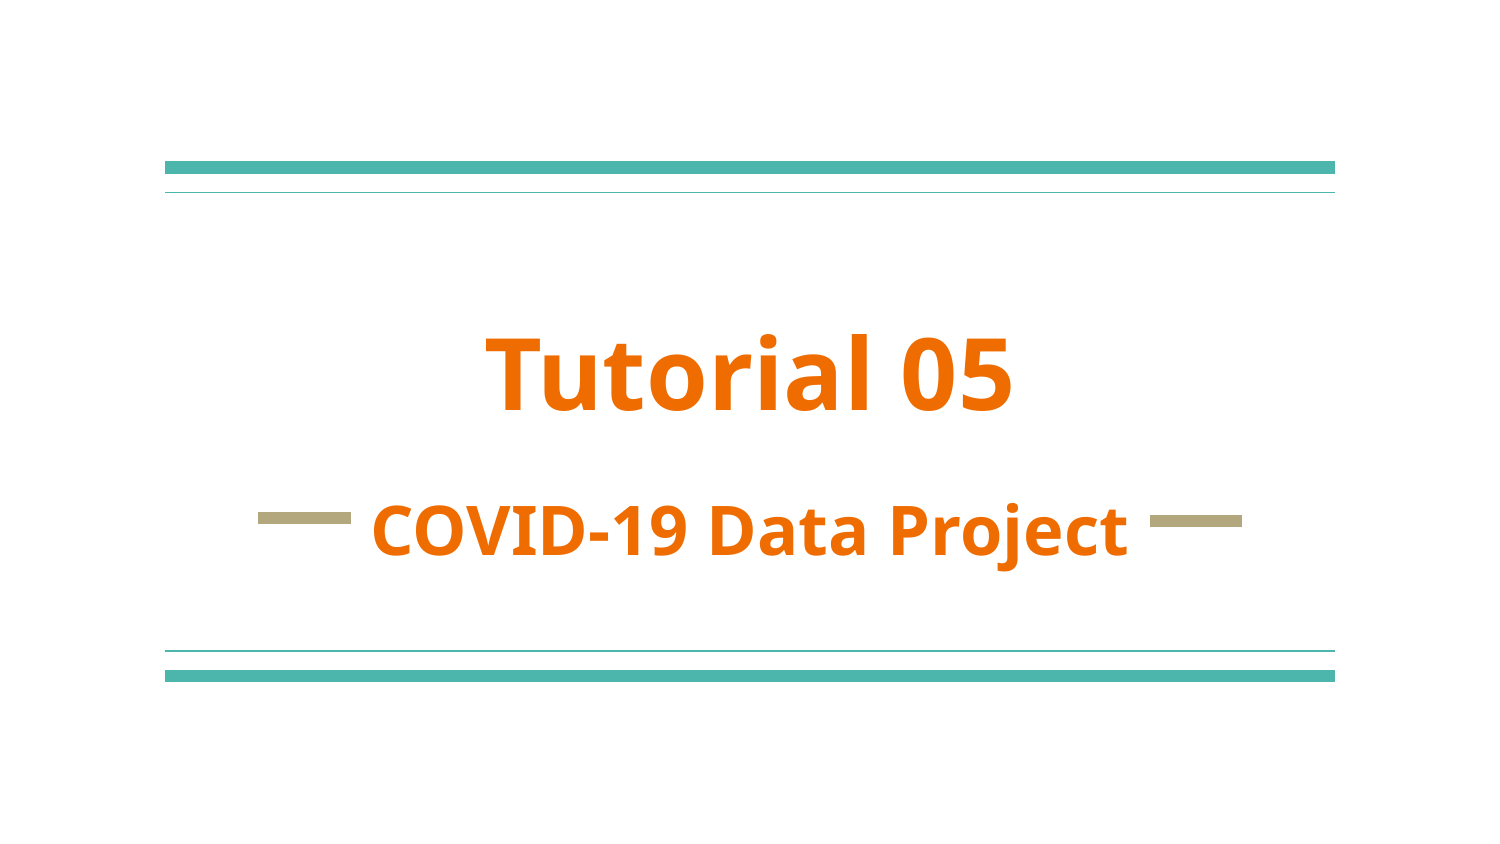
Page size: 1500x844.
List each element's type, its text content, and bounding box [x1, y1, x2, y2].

subtitle COVID-19 Data Project [350, 467, 1150, 598]
title Tutorial 05 [164, 287, 1336, 456]
